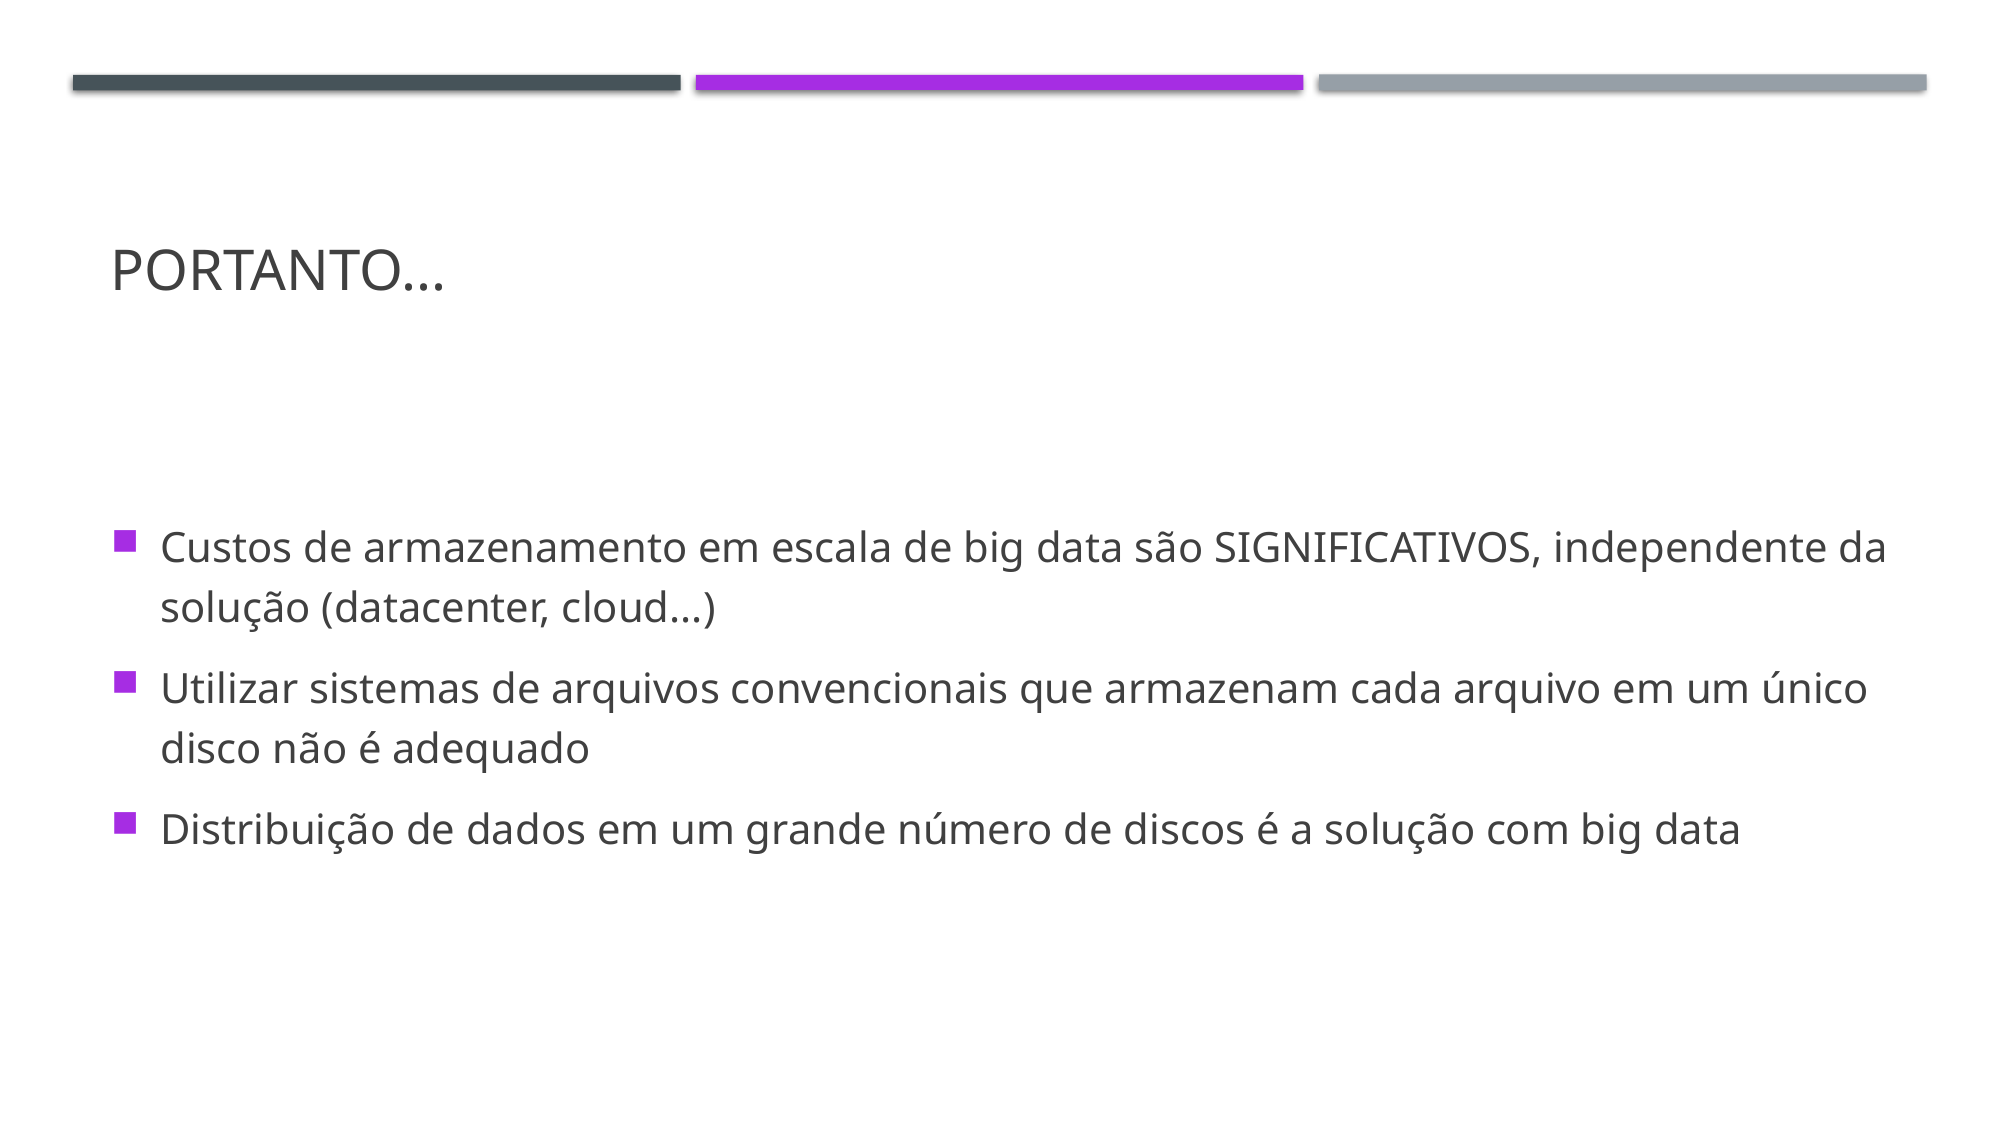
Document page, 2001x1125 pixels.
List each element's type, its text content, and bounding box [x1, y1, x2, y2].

title Portanto... [95, 115, 1905, 311]
list Custos de armazenamento em escala de big data são SIGNIFICATIVOS, independente da solução (datacenter, cloud...) Utilizar sistemas de arquivos convencionais que armazenam cada arquivo em um único disco não é adequado Distribuição de dados em um grande número de discos é a solução com big data [95, 383, 1905, 981]
